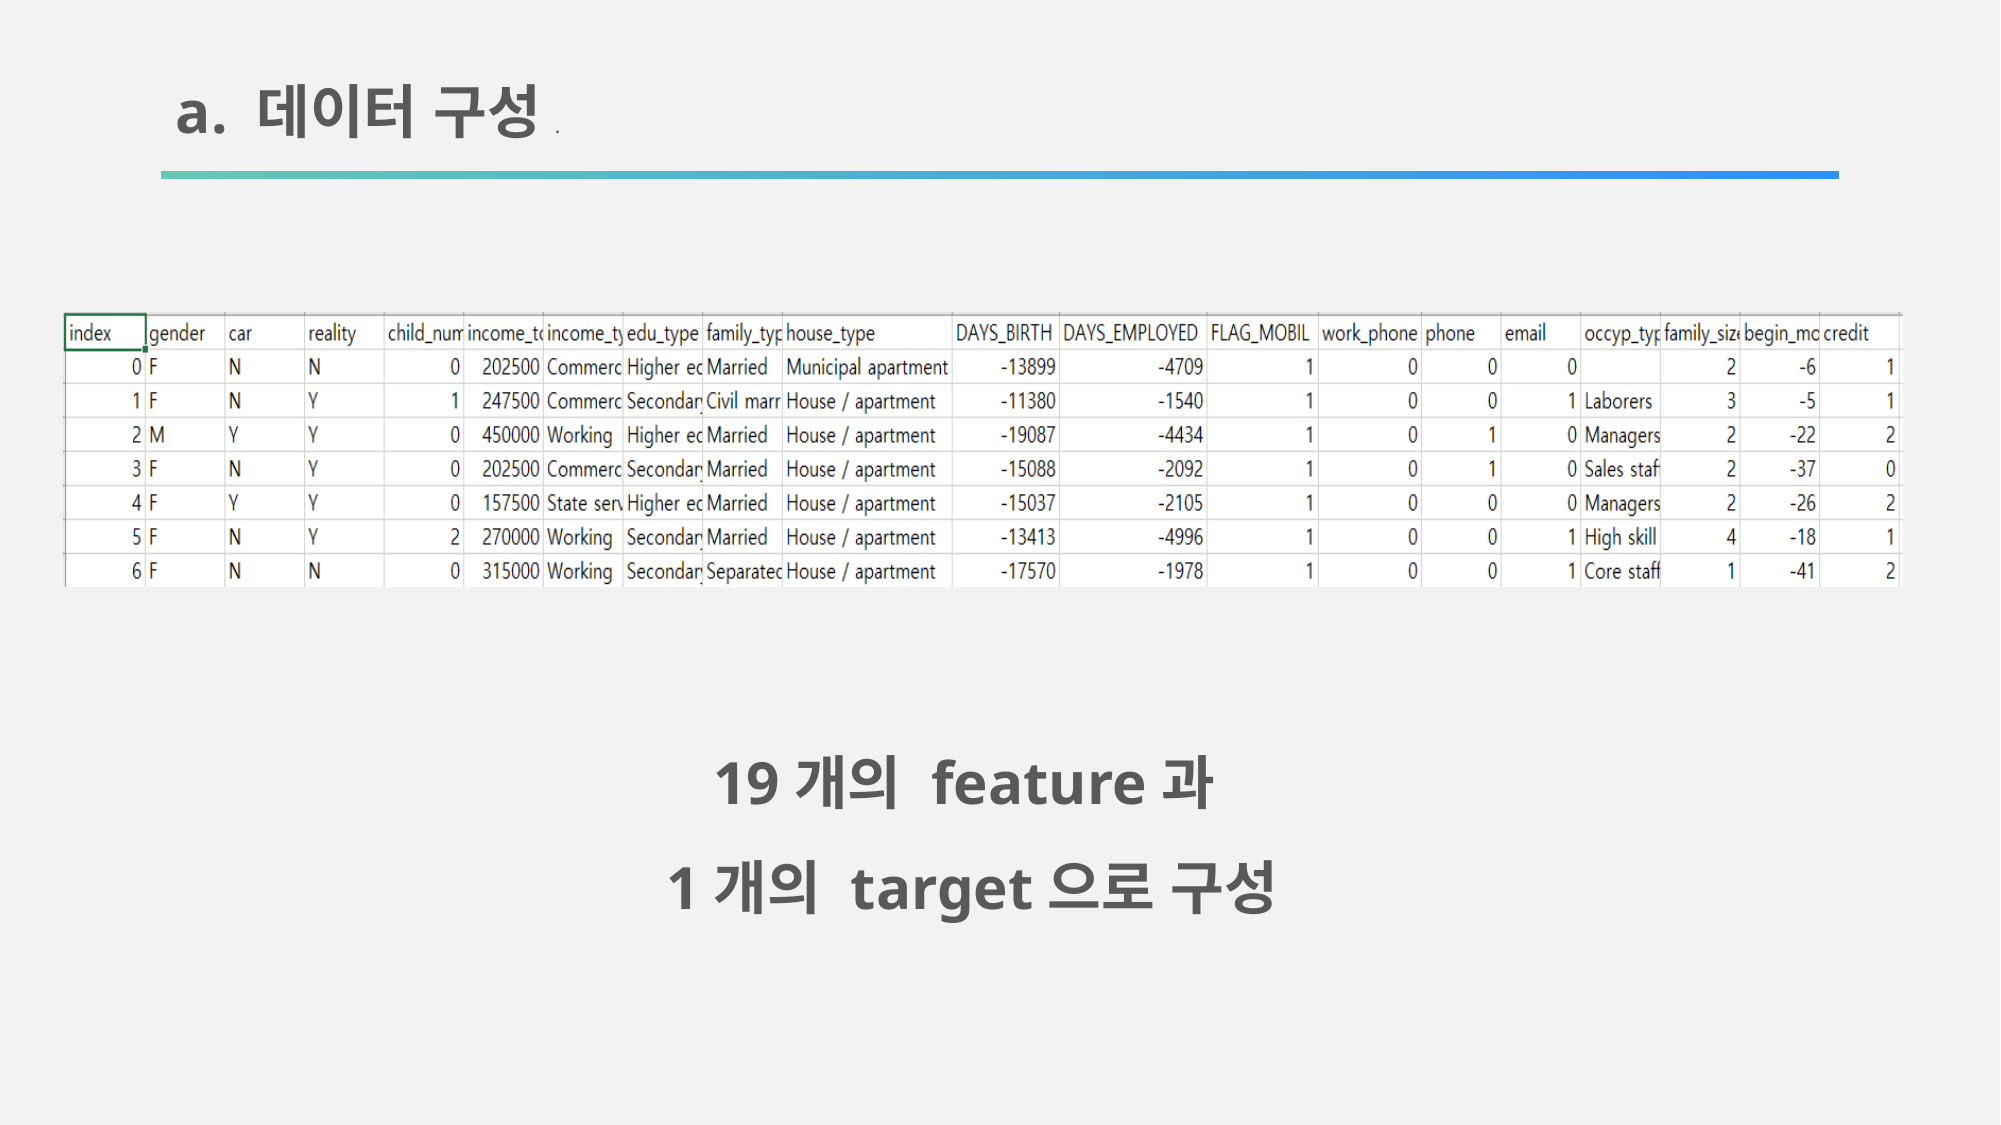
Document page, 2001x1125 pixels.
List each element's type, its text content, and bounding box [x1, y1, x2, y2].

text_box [161, 32, 1839, 179]
picture [63, 312, 1903, 587]
text_box 19개의 feature과 1개의 target으로 구성 [407, 704, 1537, 929]
